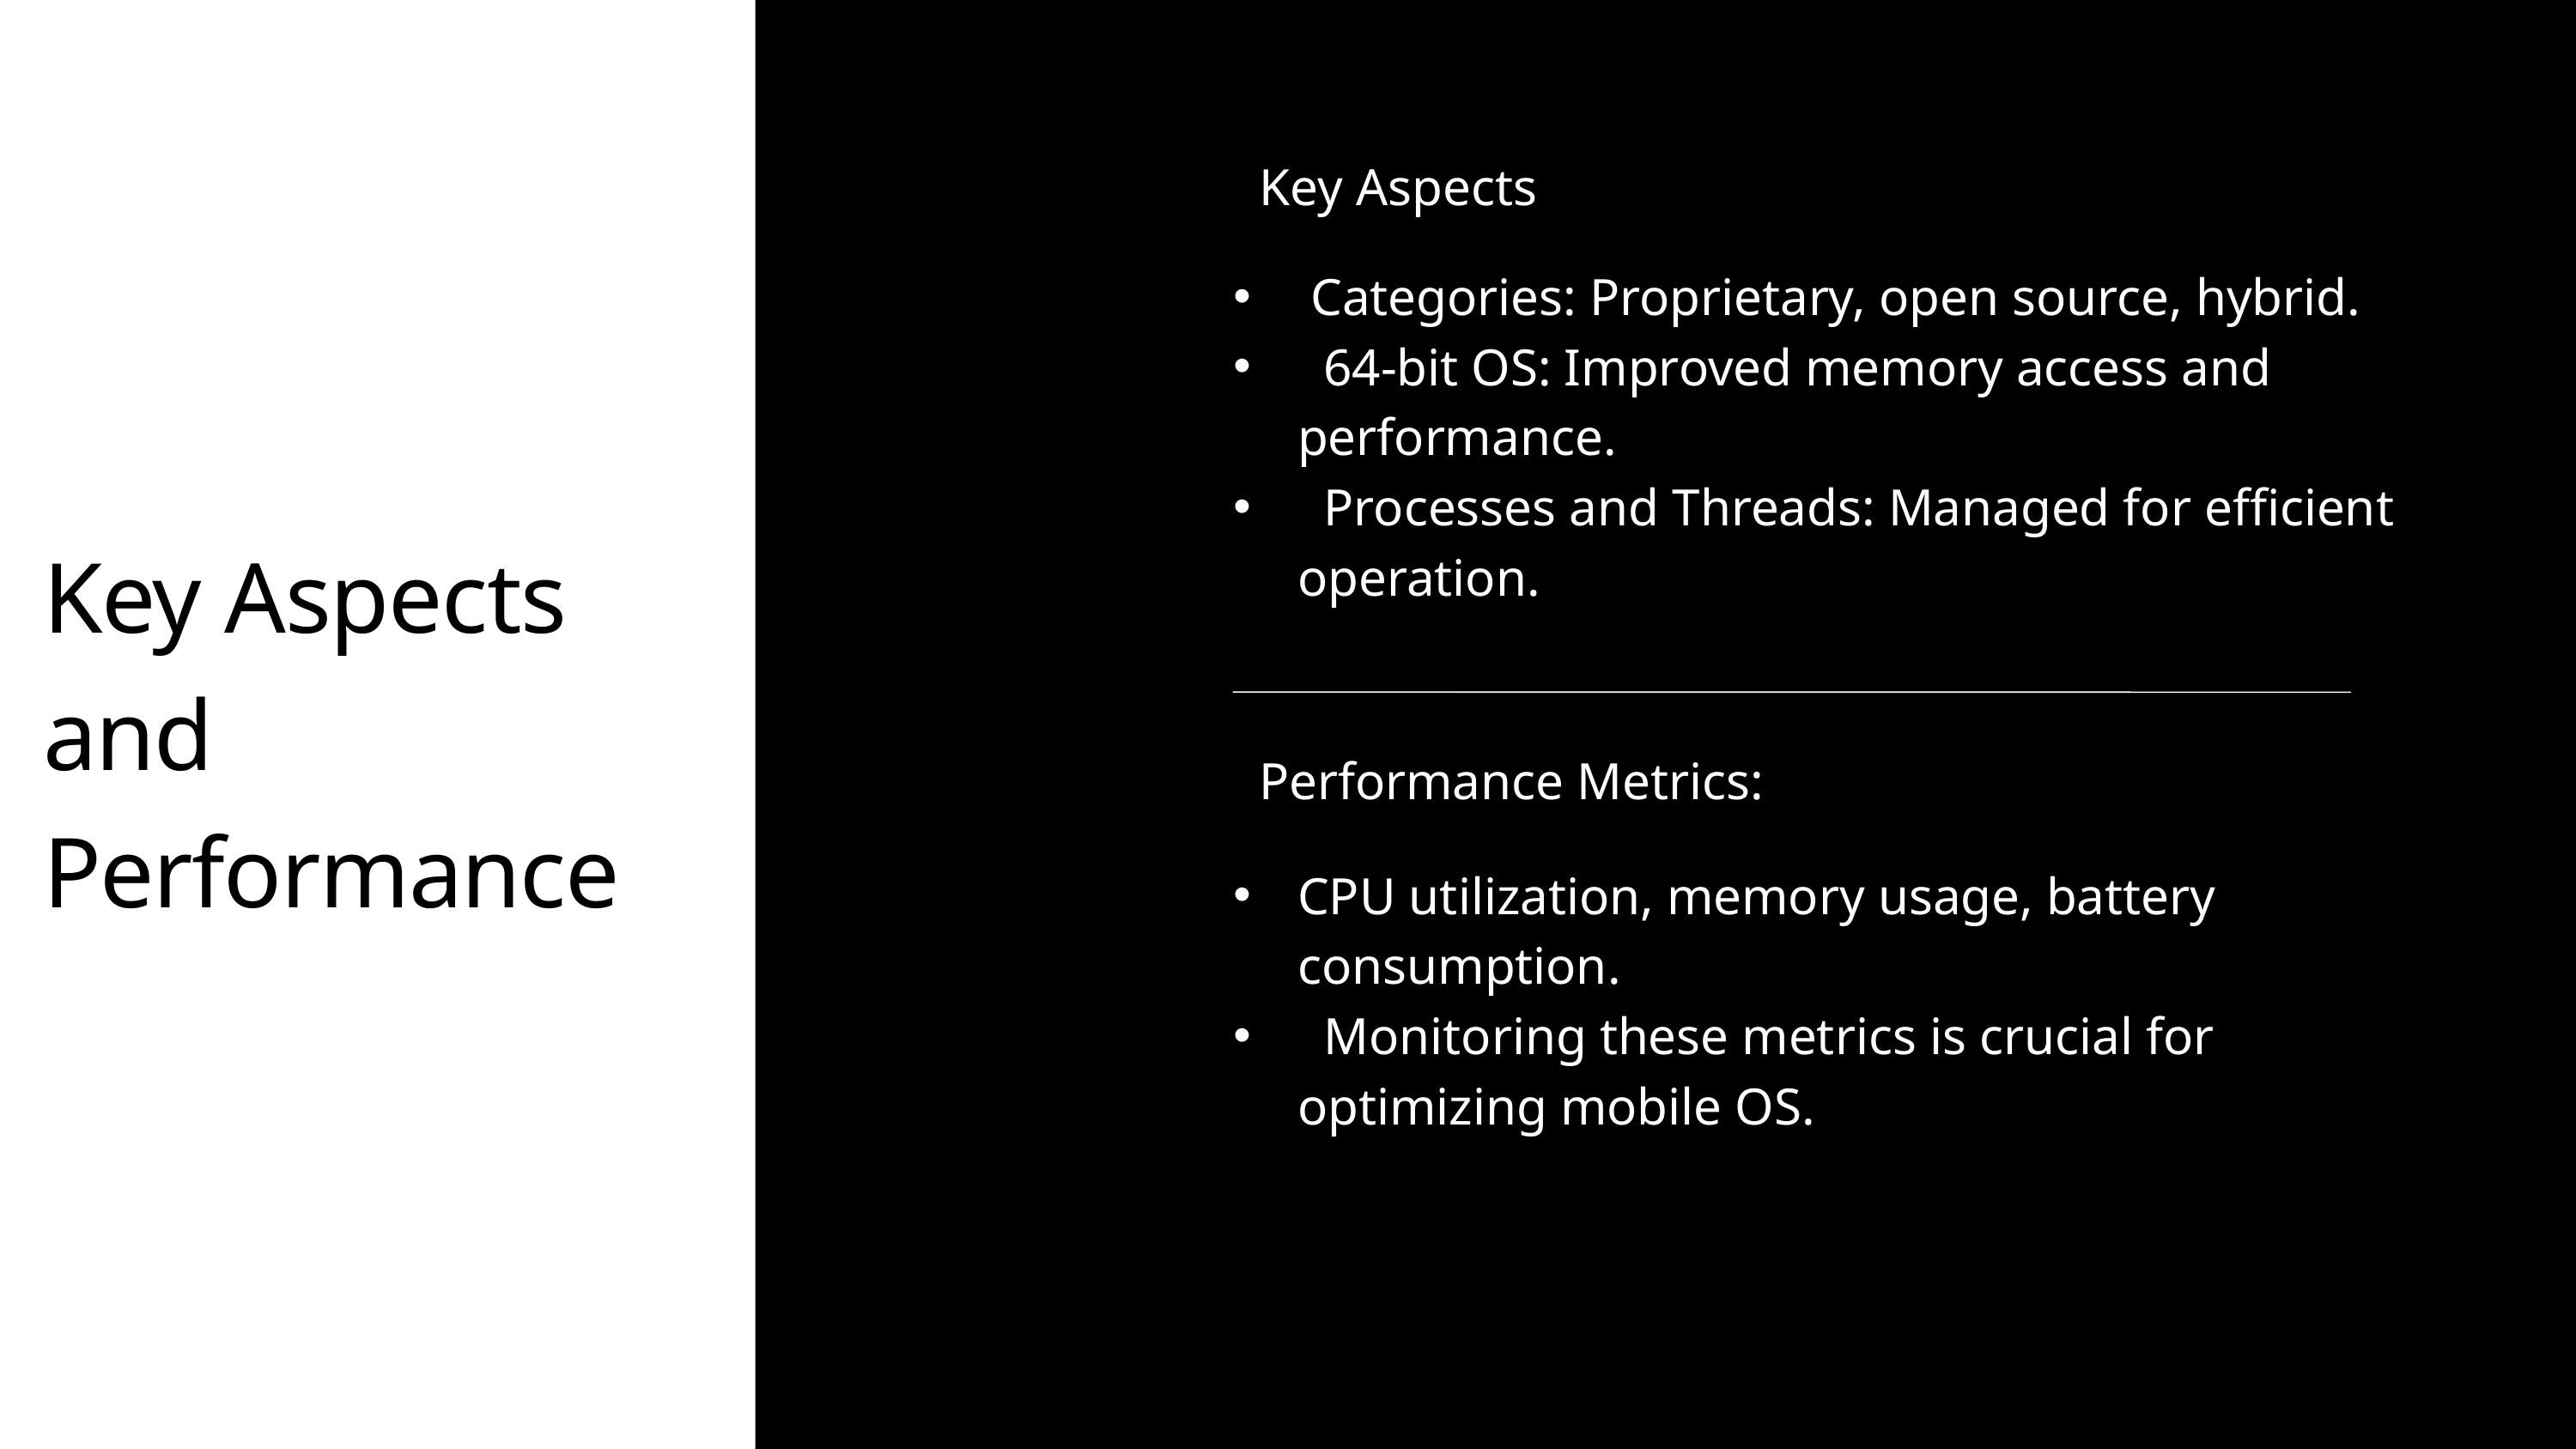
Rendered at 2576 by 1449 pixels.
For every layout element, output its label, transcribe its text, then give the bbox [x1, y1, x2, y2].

text_box Performance Metrics: [1259, 739, 2377, 810]
text_box Categories: Proprietary, open source, hybrid. 64-bit OS: Improved memory access and performance. Processes and Threads: Managed for efficient operation. [1233, 255, 2415, 606]
text_box [0, 0, 756, 1449]
text_box Key Aspects [1259, 145, 2377, 215]
text_box CPU utilization, memory usage, battery consumption. Monitoring these metrics is crucial for optimizing mobile OS. [1233, 854, 2351, 1135]
text_box Key Aspects and Performance [43, 514, 756, 928]
